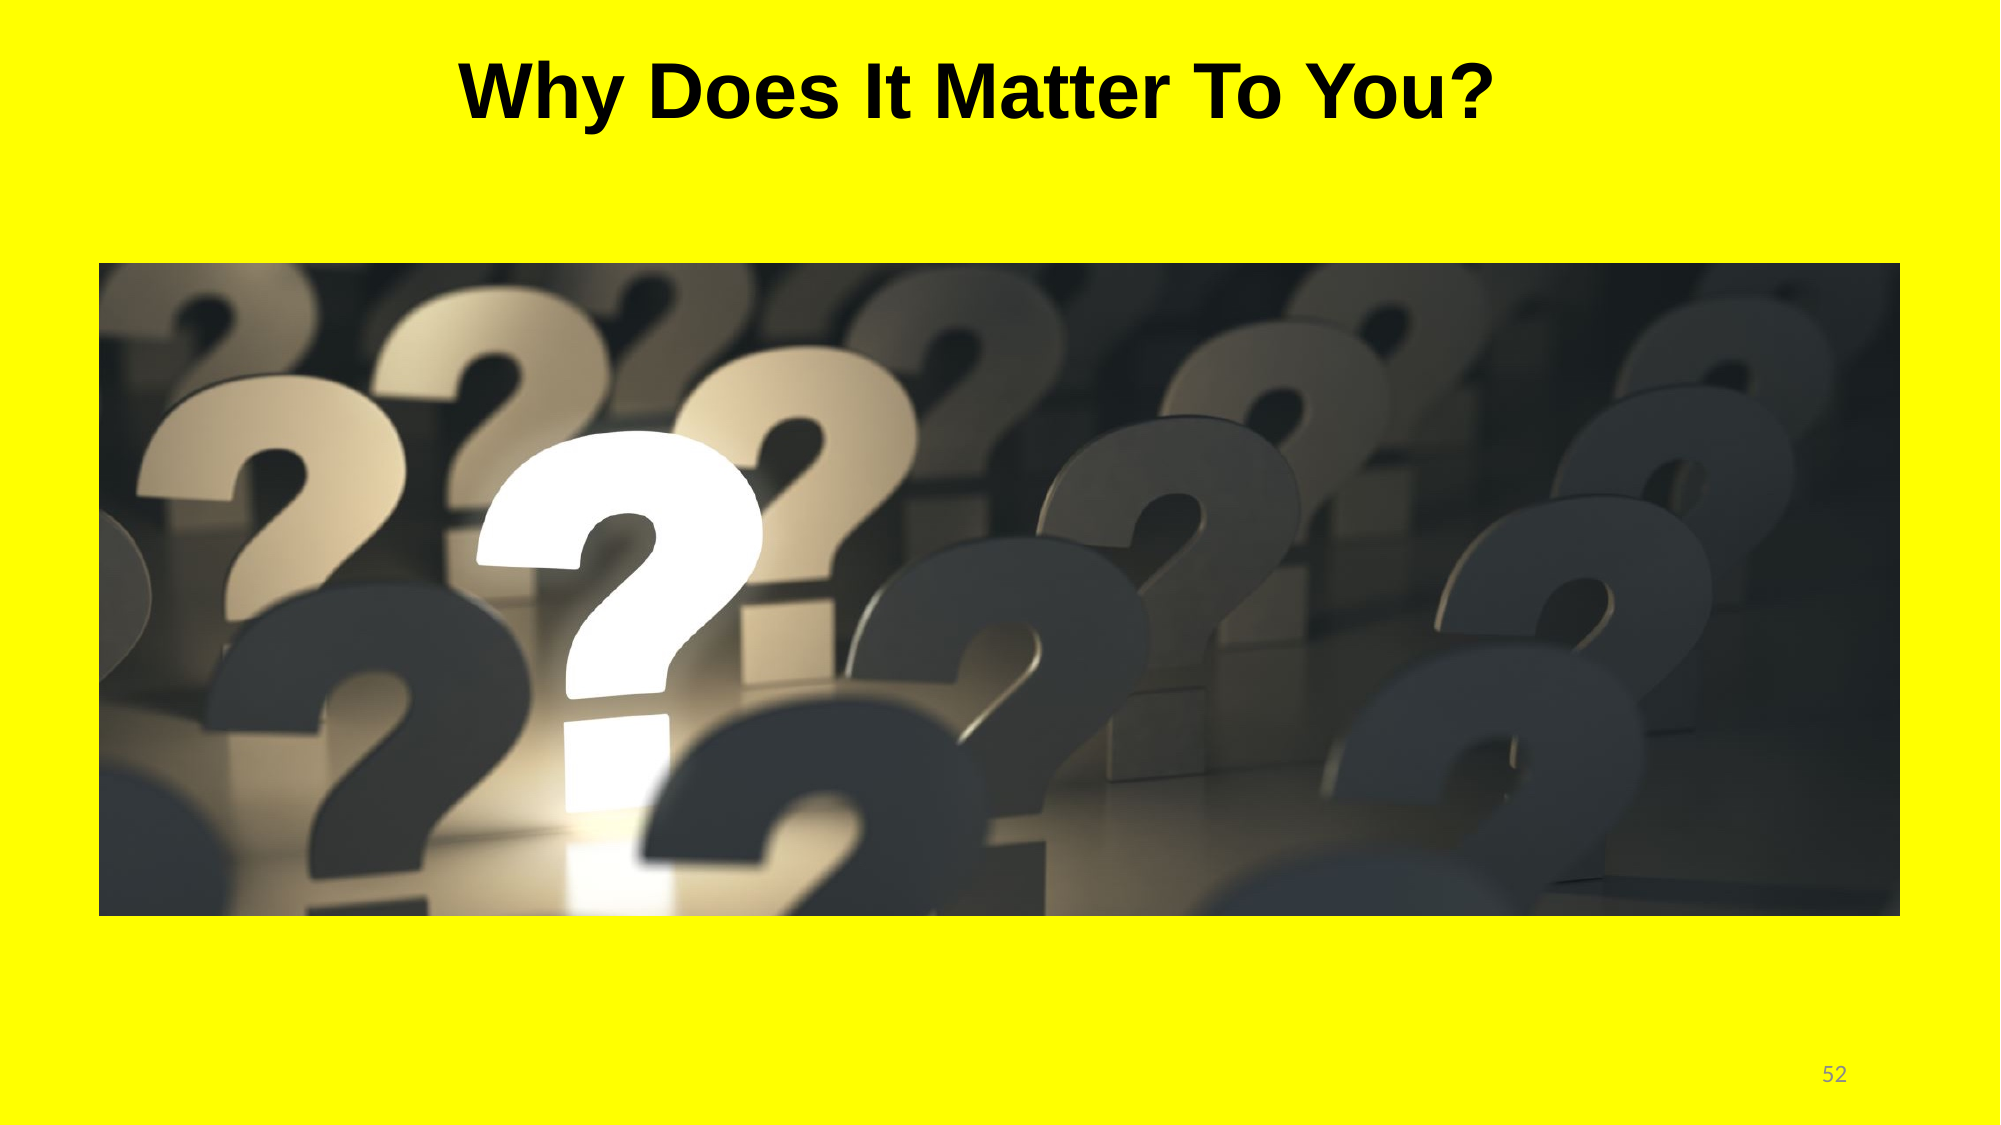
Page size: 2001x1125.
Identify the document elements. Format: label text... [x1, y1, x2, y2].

slide_number 52 [1412, 1042, 1863, 1103]
title Why Does It Matter To You? [238, 43, 1718, 192]
picture [99, 263, 1900, 916]
